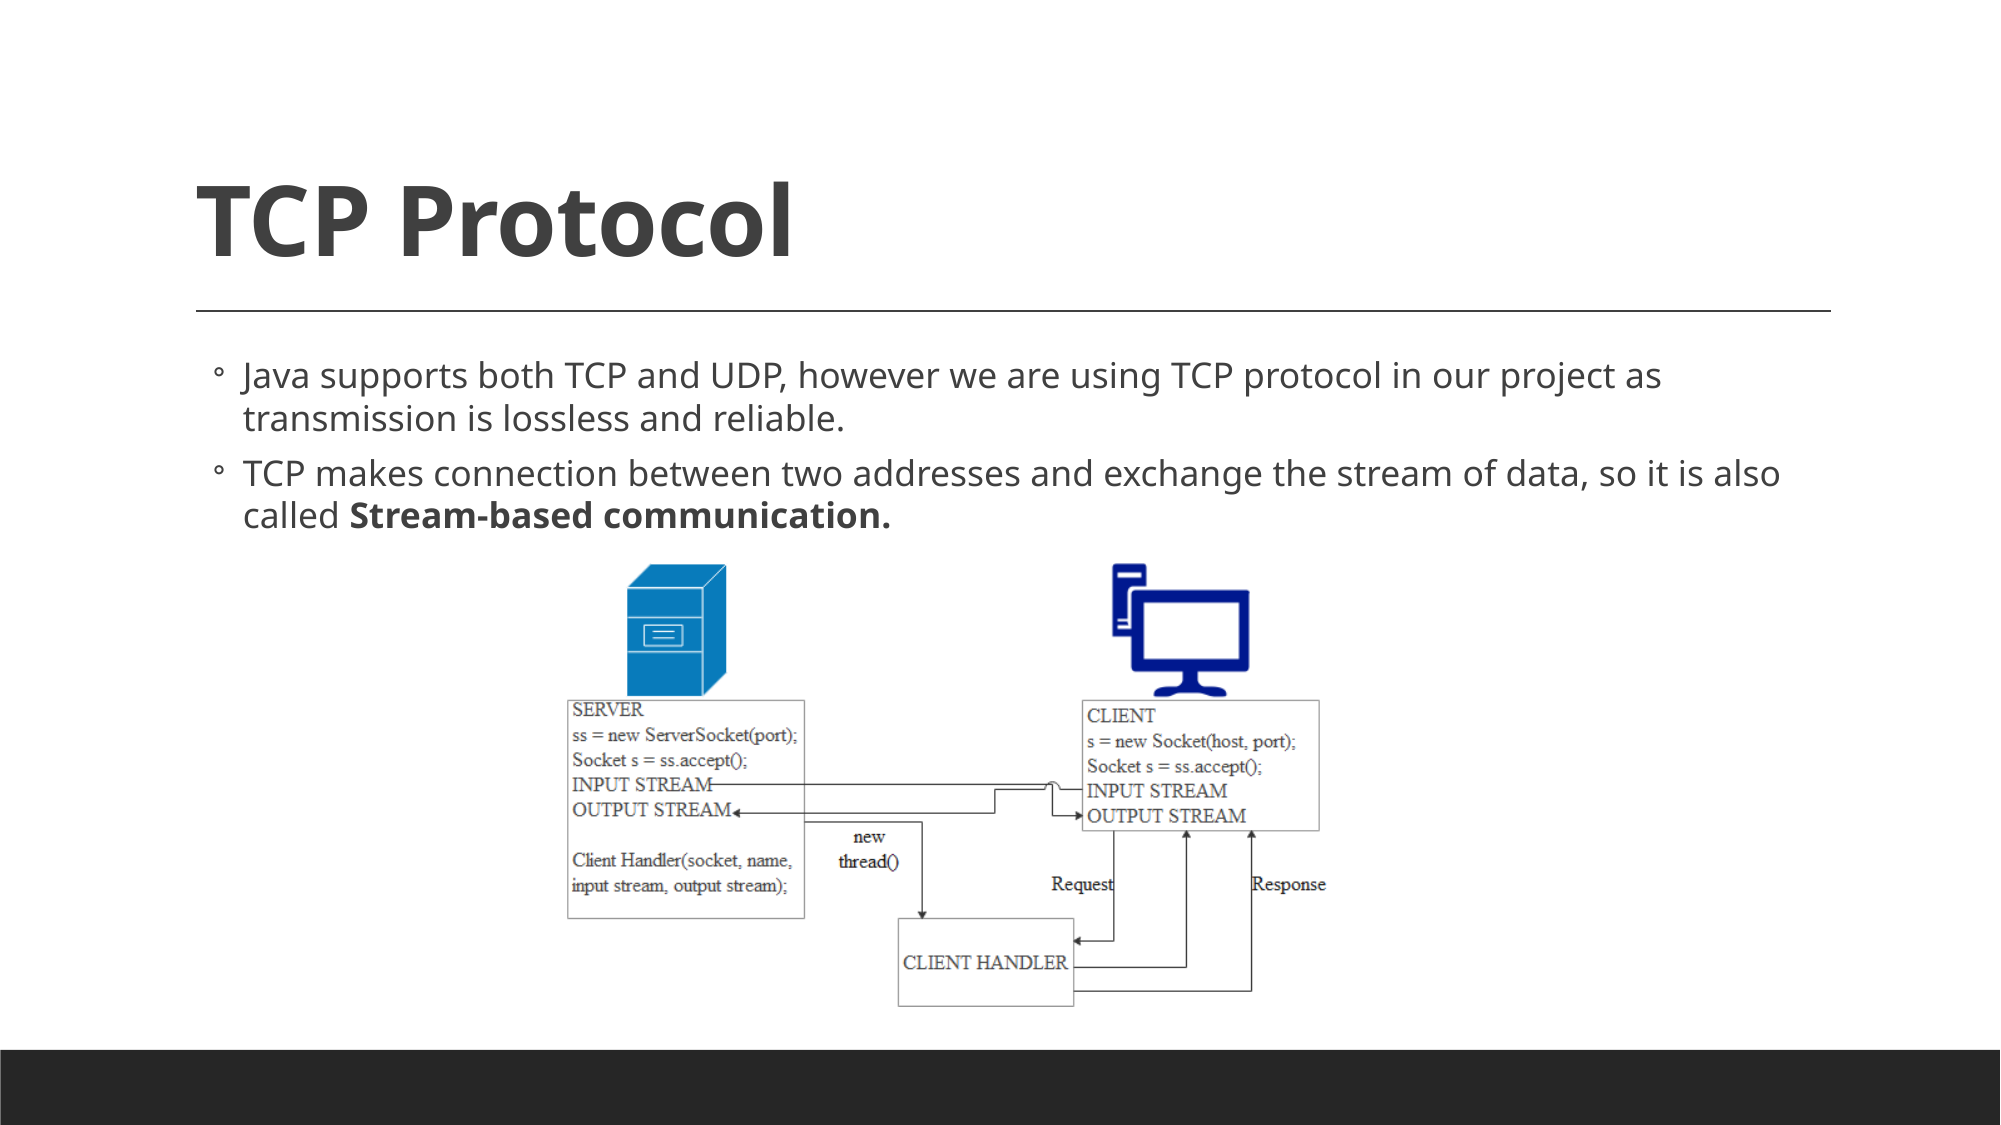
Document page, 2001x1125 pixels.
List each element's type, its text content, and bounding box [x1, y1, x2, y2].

title TCP Protocol [180, 47, 1830, 285]
list Java supports both TCP and UDP, however we are using TCP protocol in our project as transmission is lossless and reliable. TCP makes connection between two addresses and exchange the stream of data, so it is also called Stream-based communication. [180, 345, 1830, 963]
picture [566, 561, 1350, 1007]
